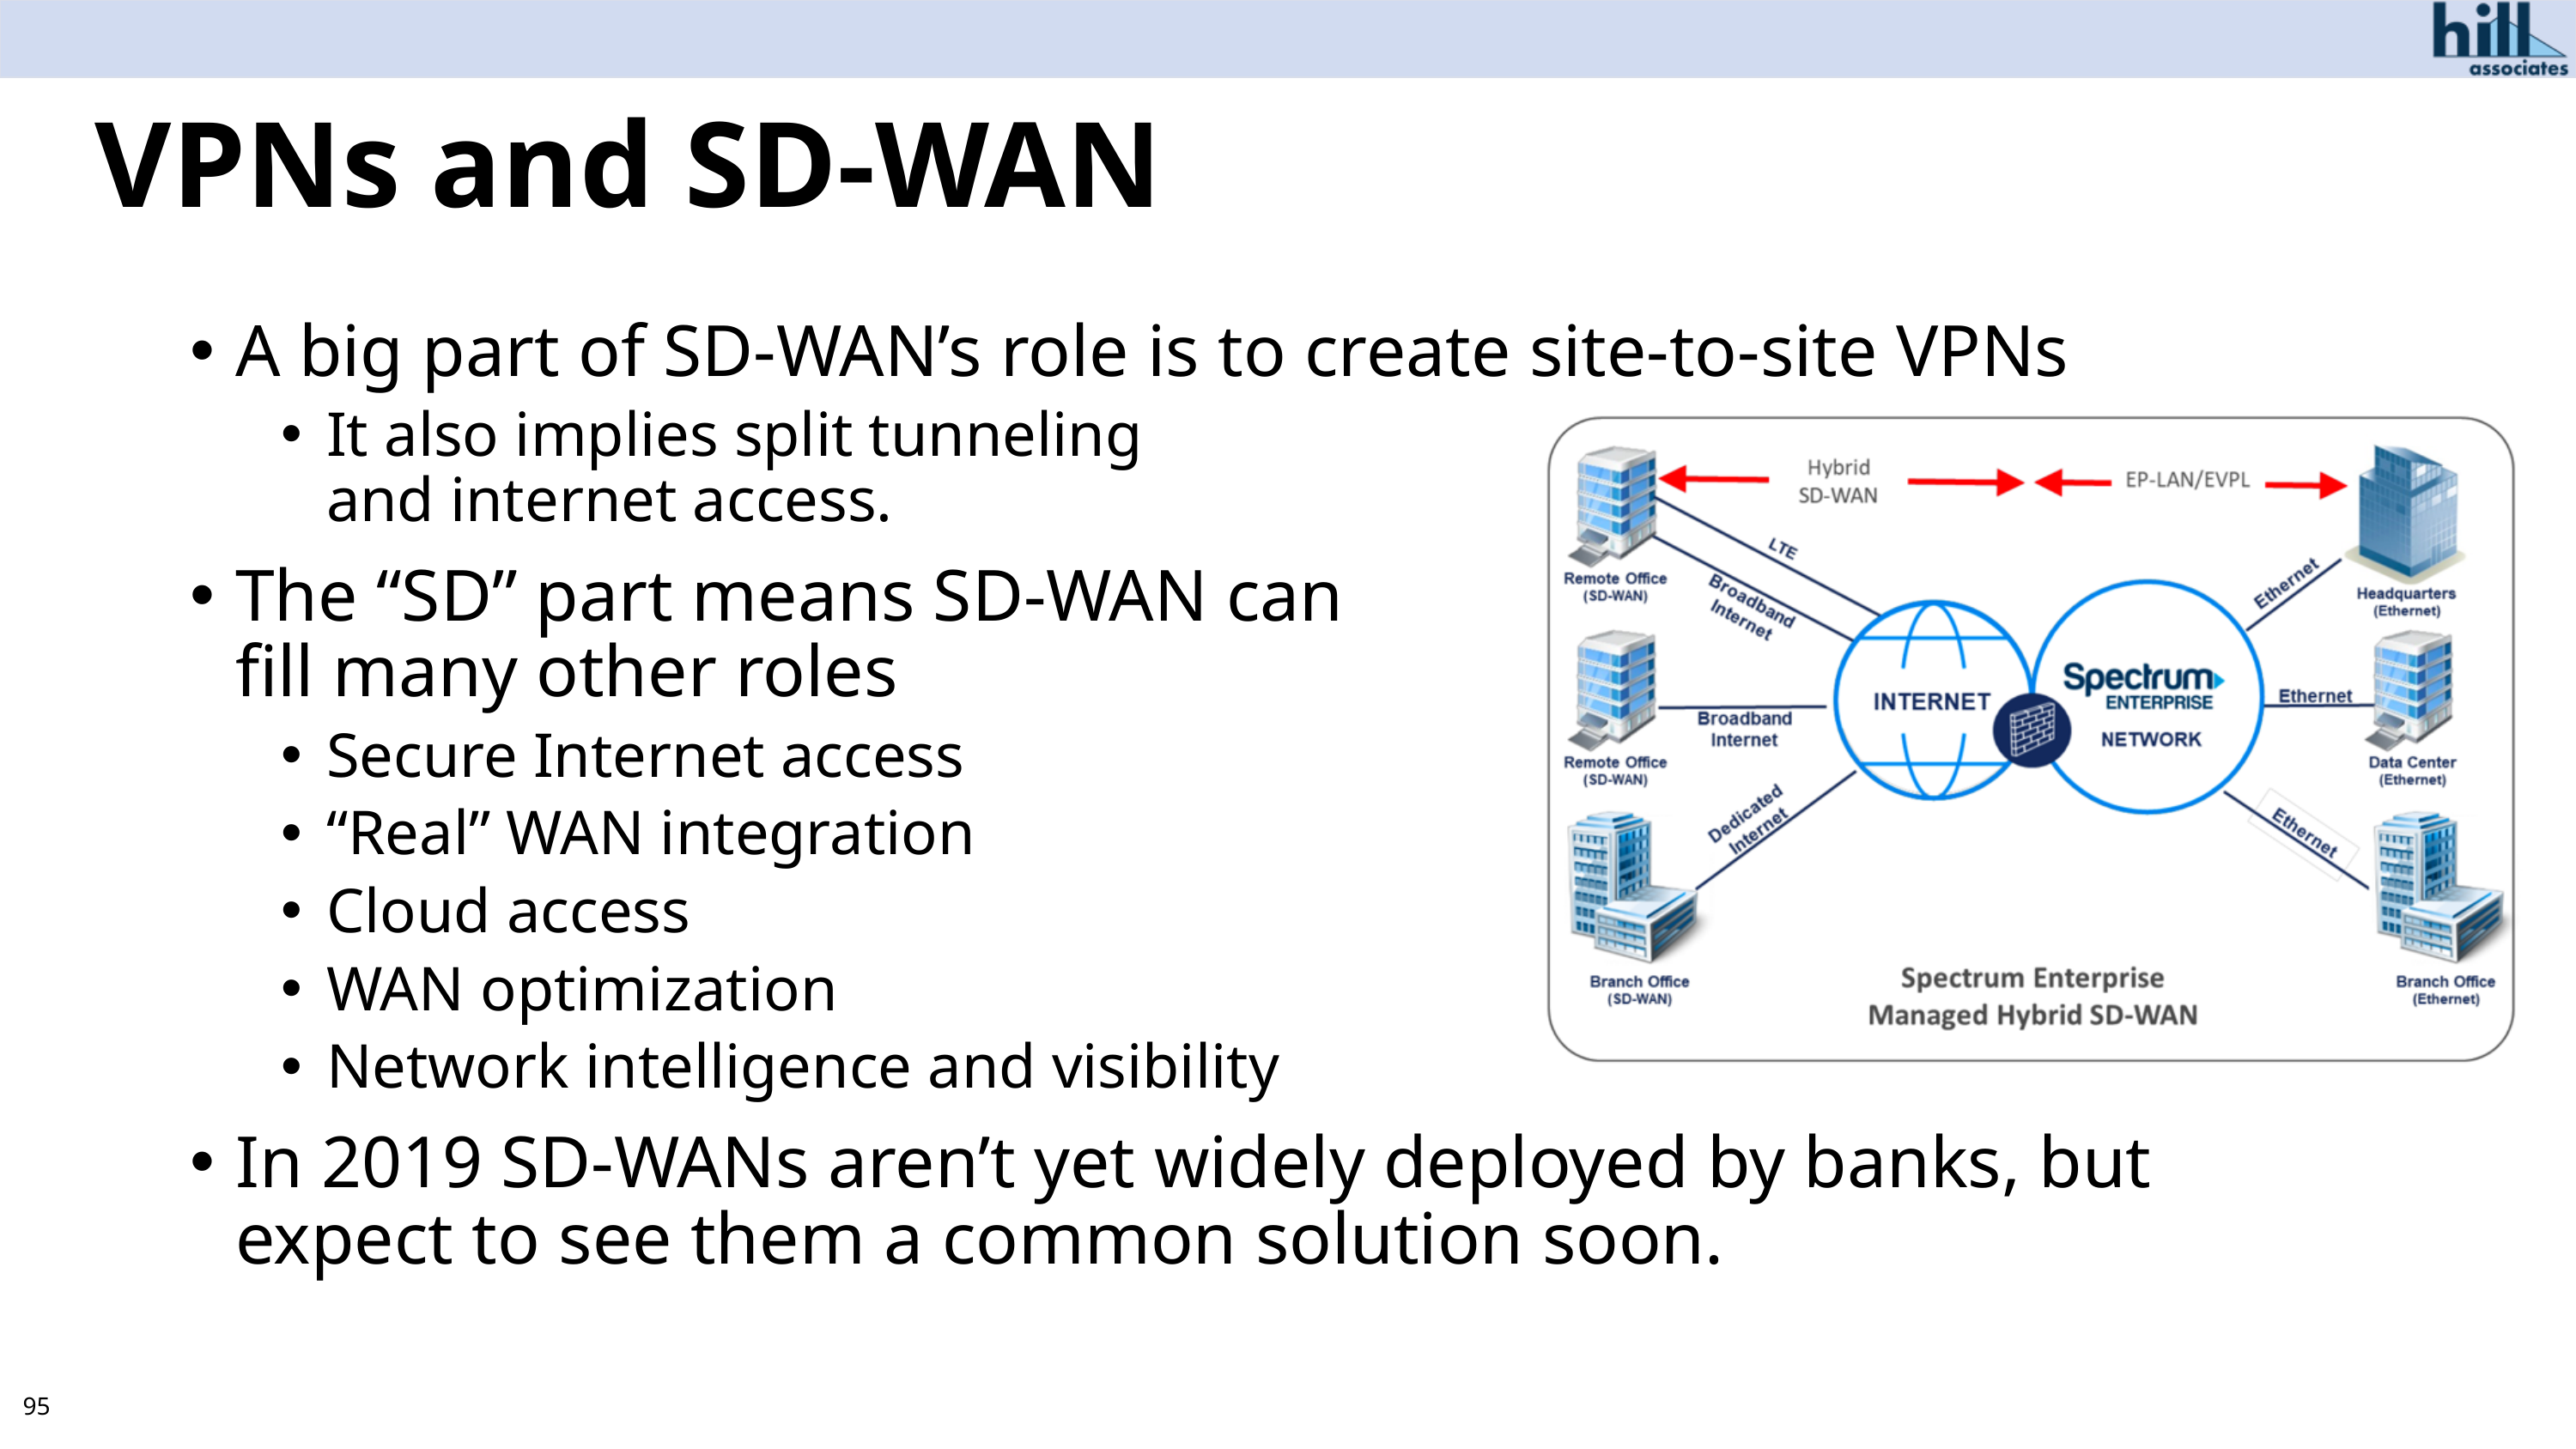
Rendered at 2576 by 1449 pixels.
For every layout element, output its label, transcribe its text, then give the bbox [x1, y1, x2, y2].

list A big part of SD-WAN’s role is to create site-to-site VPNs It also implies split tunneling and internet access. The “SD” part means SD-WAN can fill many other roles Secure Internet access “Real” WAN integration Cloud access WAN optimization Network intelligence and visibility In 2019 SD-WANs aren’t yet widely deployed by banks, but expect to see them a common solution soon. [177, 308, 2399, 1290]
picture [1535, 402, 2538, 1083]
title VPNs and SD-WAN [82, 28, 2305, 309]
text_box 95 [3, 1384, 215, 1449]
picture [2432, 0, 2576, 80]
